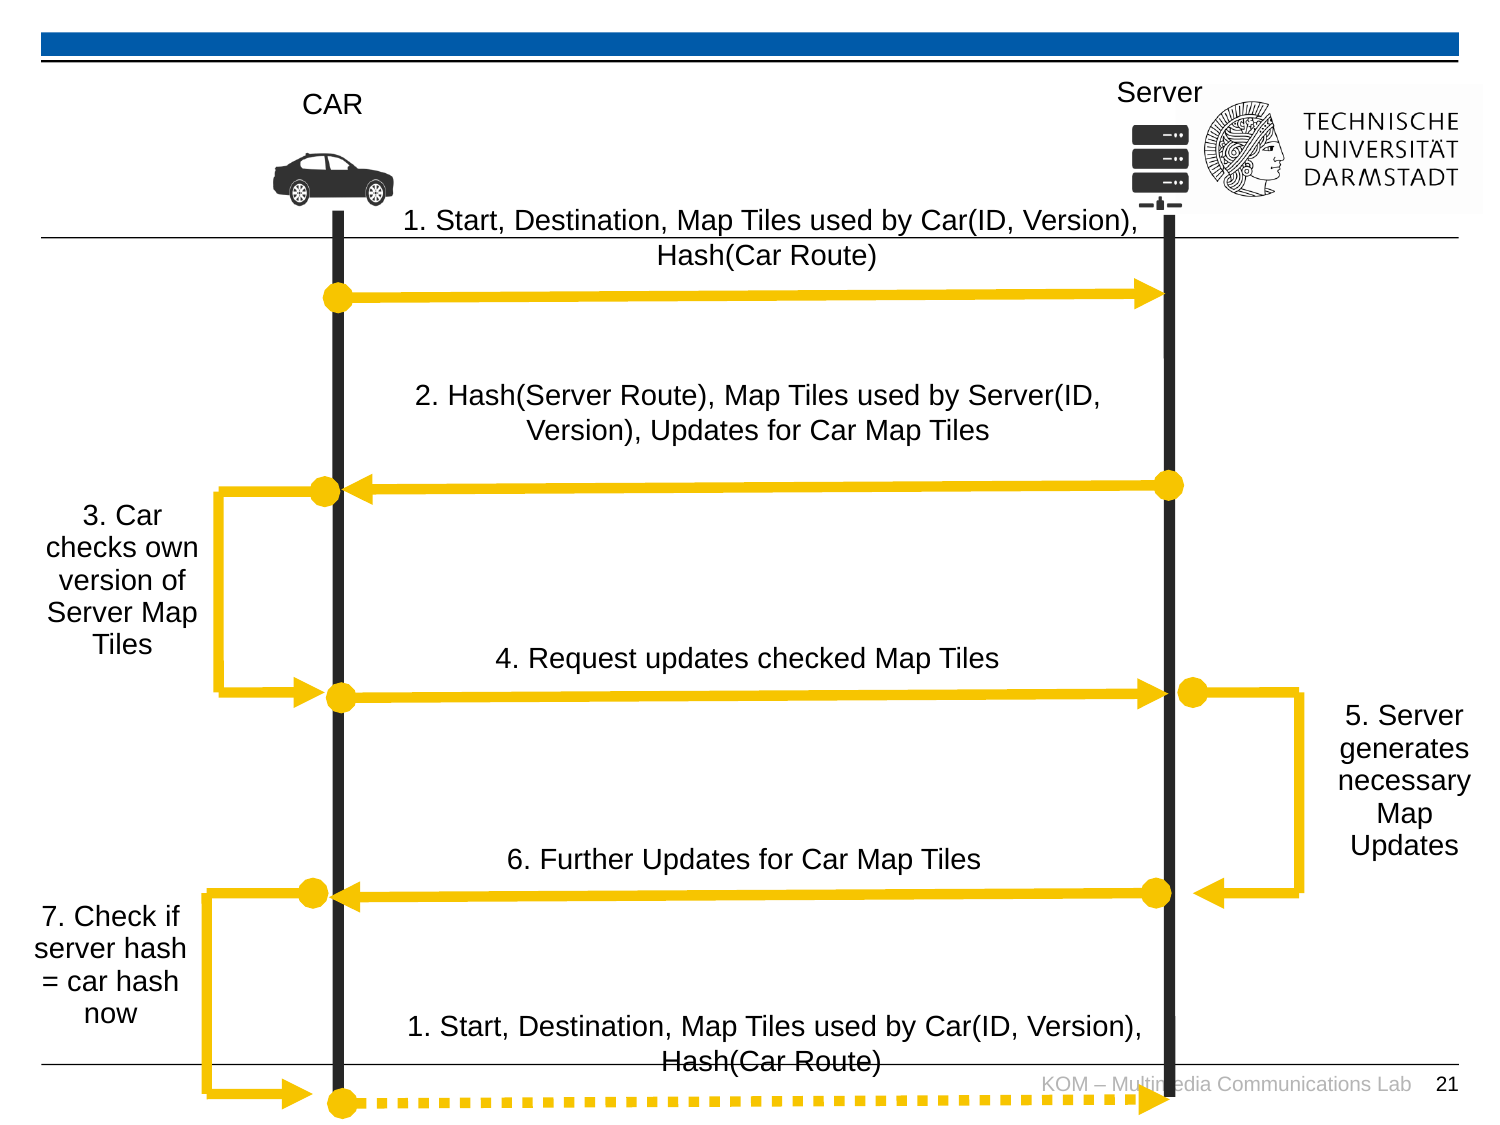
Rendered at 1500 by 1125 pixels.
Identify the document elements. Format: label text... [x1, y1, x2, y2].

text_box [336, 1093, 1170, 1110]
text_box 2. Hash(Server Route), Map Tiles used by Server(ID, Version), Updates for Car Map Tiles [351, 368, 1166, 454]
picture [1127, 84, 1483, 214]
text_box CAR [230, 78, 436, 128]
text_box [1192, 887, 1298, 900]
text_box 4. Request updates checked Map Tiles [345, 631, 1150, 682]
text_box [206, 1087, 313, 1101]
text_box 6. Further Updates for Car Map Tiles [342, 832, 1147, 883]
text_box [332, 287, 1166, 304]
text_box [341, 479, 1175, 496]
text_box 1. Start, Destination, Map Tiles used by Car(ID, Version), Hash(Car Route) [386, 194, 1157, 279]
picture [265, 125, 401, 234]
text_box [218, 686, 325, 699]
text_box 1. Start, Destination, Map Tiles used by Car(ID, Version), Hash(Car Route) [390, 999, 1161, 1085]
text_box 3. Car checks own version of Server Map Tiles [26, 491, 219, 672]
text_box [218, 485, 332, 498]
text_box 7. Check if server hash = car hash now [14, 893, 207, 1041]
text_box [328, 886, 1163, 904]
text_box [1186, 686, 1300, 699]
text_box 5. Server generates necessary Map Updates [1308, 692, 1500, 872]
text_box Server [1057, 66, 1263, 116]
text_box [206, 887, 320, 900]
text_box [335, 687, 1169, 704]
